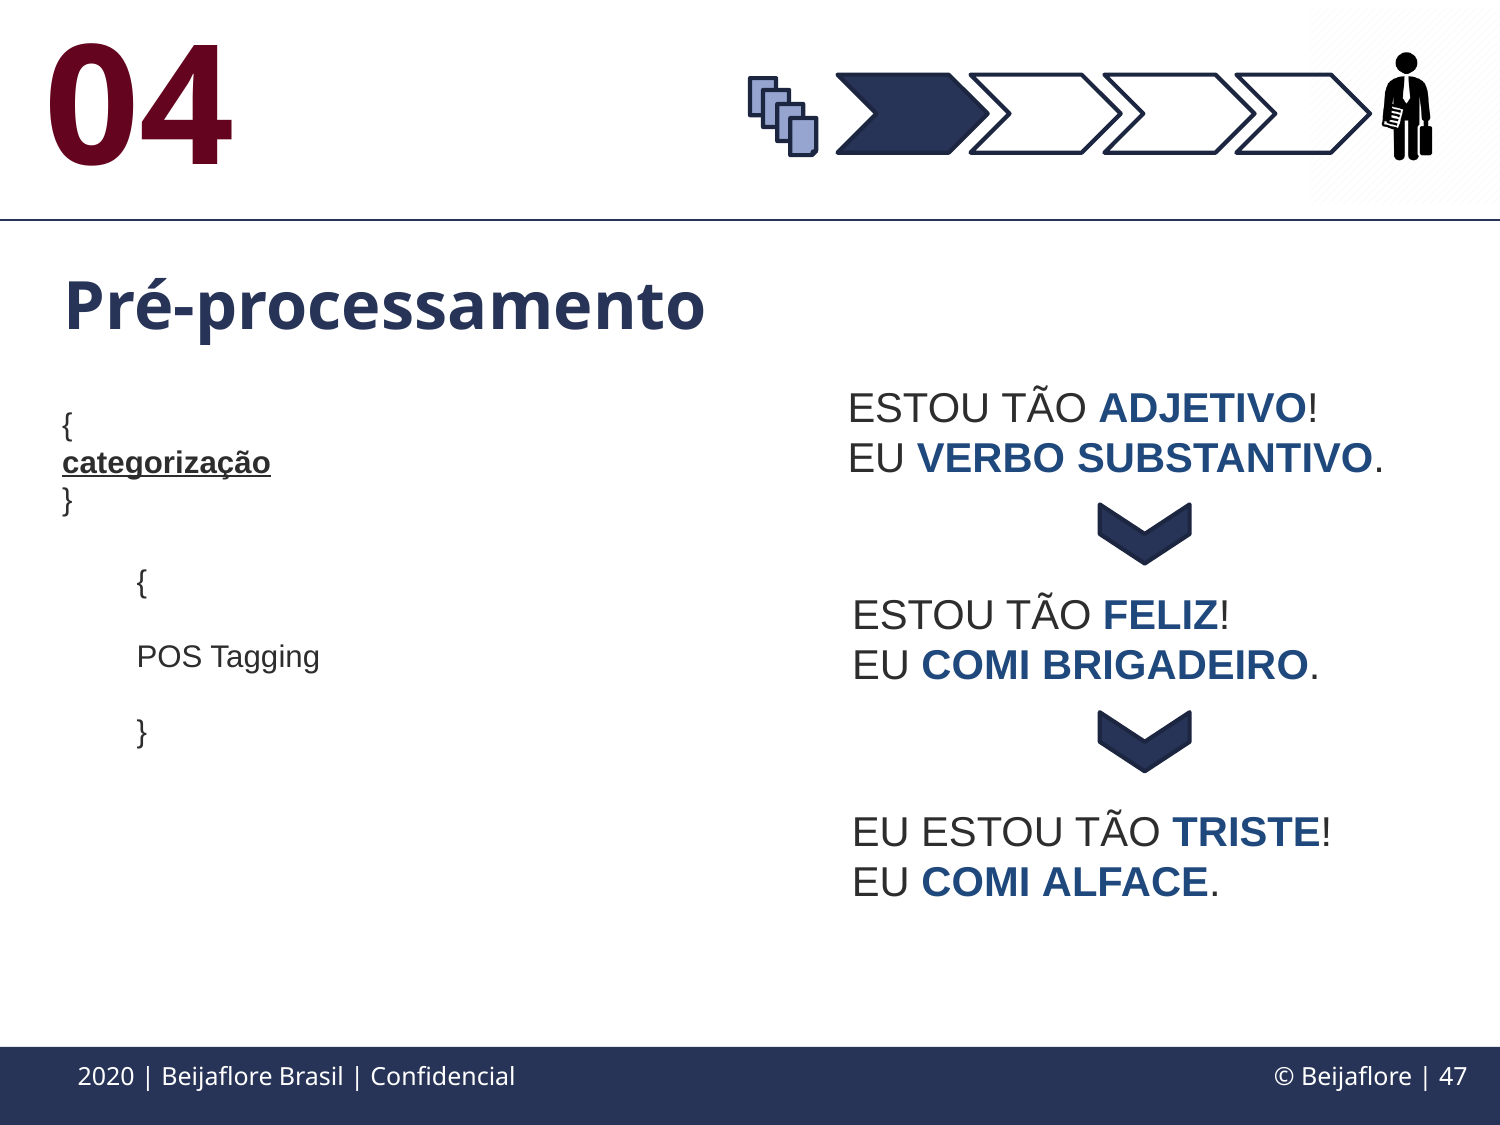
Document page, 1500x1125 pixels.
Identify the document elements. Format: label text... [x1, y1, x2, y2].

text_box [747, 76, 779, 118]
text_box 04 [29, 0, 321, 206]
text_box [760, 87, 792, 130]
text_box [968, 72, 1123, 155]
text_box ESTOU TÃO FELIZ! EU COMI BRIGADEIRO. [837, 580, 1345, 695]
text_box [788, 115, 819, 158]
text_box EU ESTOU TÃO TRISTE! EU COMI ALFACE. [837, 797, 1385, 913]
footer 2020 | Beijaflore Brasil | Confidencial [62, 1042, 761, 1103]
picture [1307, 6, 1500, 206]
text_box [1097, 710, 1192, 774]
slide_number © Beijaflore | 47 [1132, 1042, 1483, 1103]
text_box [835, 72, 990, 155]
text_box { categorização } [47, 397, 287, 562]
text_box [1102, 72, 1257, 155]
text_box [1097, 502, 1192, 566]
text_box Pré-processamento [48, 255, 739, 350]
text_box ESTOU TÃO ADJETIVO! EU VERBO SUBSTANTIVO. [832, 373, 1412, 489]
text_box { POS Tagging } [121, 553, 336, 794]
text_box [1234, 72, 1301, 155]
text_box [775, 101, 806, 144]
